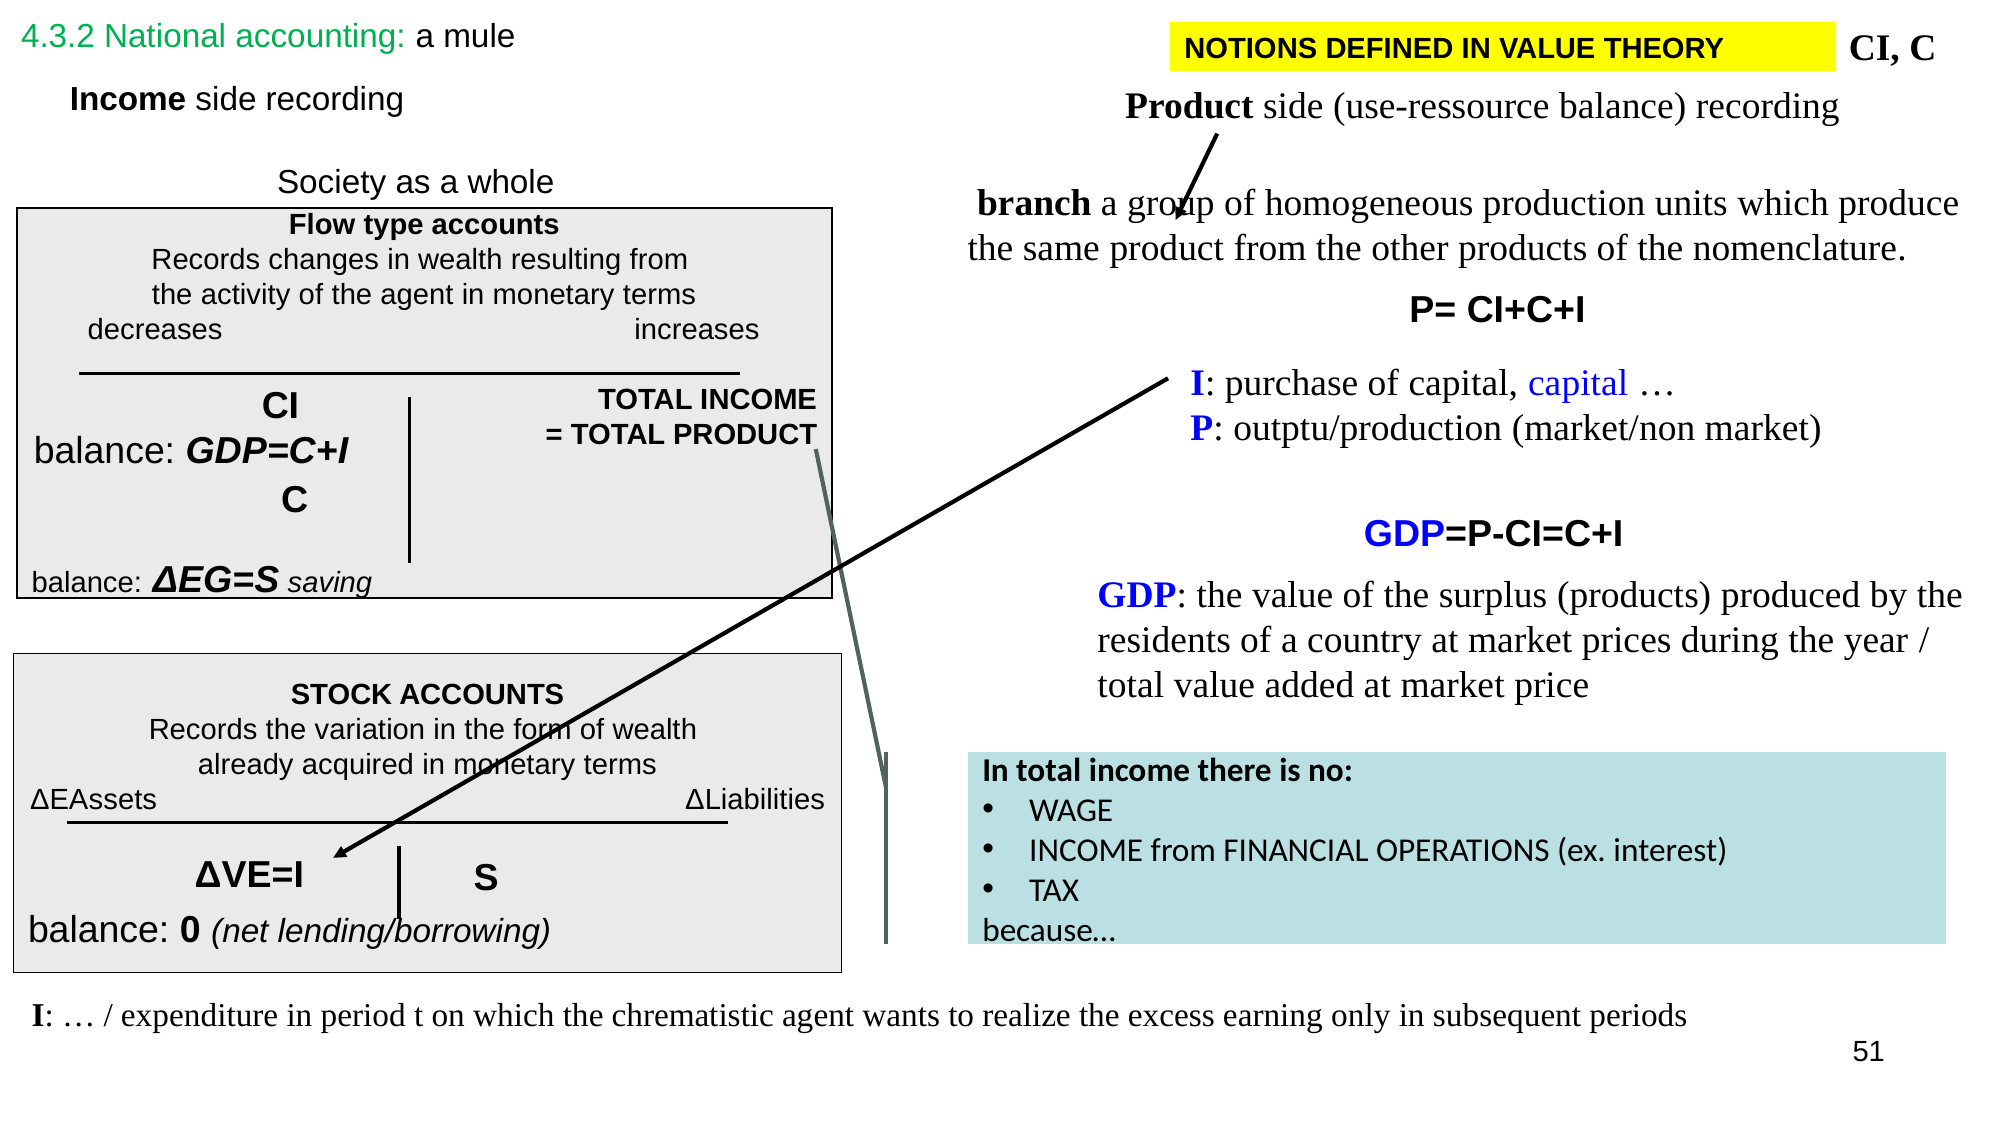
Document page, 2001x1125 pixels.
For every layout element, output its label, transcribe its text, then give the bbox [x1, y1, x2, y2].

text_box NOTIONS DEFINED IN VALUE THEORY [1169, 21, 1834, 72]
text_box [333, 378, 1169, 859]
text_box balance: GDP=C+I [19, 419, 327, 479]
text_box C [266, 467, 324, 528]
text_box Income side recording [55, 69, 507, 125]
text_box Flow type accounts Records changes in wealth resulting from the activity of the agent in monetary terms decreases increases TOTAL INCOME = TOTAL PRODUCT balance: ΔEG=S saving [16, 208, 832, 598]
text_box ΔVE=I [179, 842, 324, 903]
text_box CI [247, 382, 315, 419]
text_box GDP: the value of the surplus (products) produced by the residents of a country at market prices during the year / total value added at market price [1174, 562, 2000, 713]
text_box branch a group of homogeneous production units which produce the same product from the other products of the nomenclature. [952, 170, 2000, 276]
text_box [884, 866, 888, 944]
text_box Society as a whole [262, 152, 571, 208]
text_box P= CI+C+I [1394, 277, 1627, 338]
text_box S [458, 866, 531, 906]
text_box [1175, 133, 1218, 221]
text_box In total income there is no: WAGE INCOME from FINANCIAL OPERATIONS (ex. interest) TAX because… [968, 752, 1946, 944]
text_box STOCK ACCOUNTS Records the variation in the form of wealth already acquired in monetary terms ΔEAssets ΔLiabilities balance: 0 (net lending/borrowing) [13, 653, 842, 973]
text_box Product side (use-ressource balance) recording [1052, 73, 1923, 134]
text_box 4.3.2 National accounting: a mule [6, 7, 531, 62]
text_box CI, C [1834, 15, 1966, 76]
text_box GDP=P-CI=C+I [1349, 501, 1685, 562]
text_box I: … / expenditure in period t on which the chrematistic agent wants to realize the excess earning only in subsequent periods [16, 986, 1922, 1041]
slide_number 51 [1433, 1041, 1900, 1103]
text_box I: purchase of capital, capital … P: outptu/production (market/non market) [1175, 350, 1956, 455]
